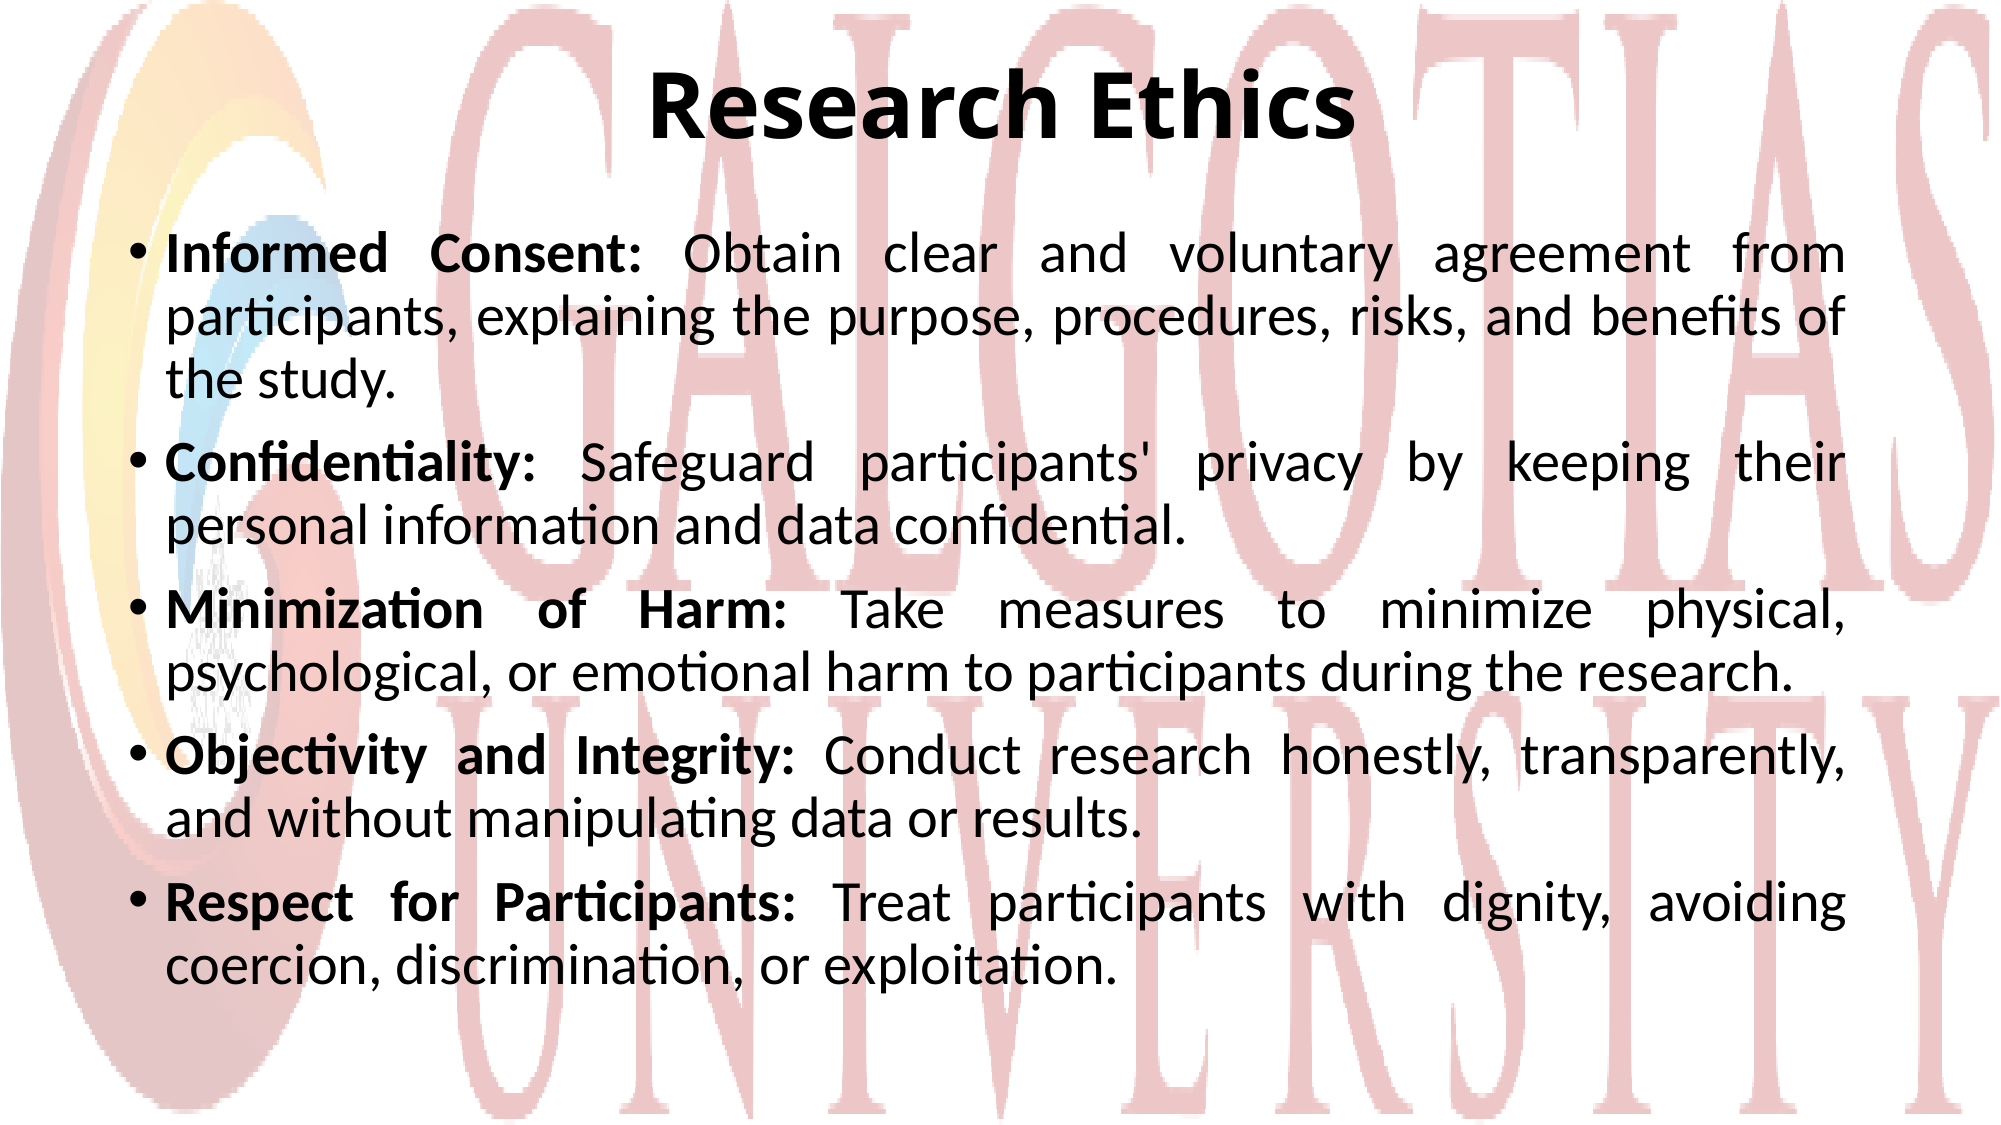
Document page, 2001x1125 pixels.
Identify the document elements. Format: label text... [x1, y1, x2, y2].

list Informed Consent: Obtain clear and voluntary agreement from participants, explaining the purpose, procedures, risks, and benefits of the study. Confidentiality: Safeguard participants' privacy by keeping their personal information and data confidential. Minimization of Harm: Take measures to minimize physical, psychological, or emotional harm to participants during the research. Objectivity and Integrity: Conduct research honestly, transparently, and without manipulating data or results. Respect for Participants: Treat participants with dignity, avoiding coercion, discrimination, or exploitation. [113, 214, 1863, 1014]
title Research Ethics [139, 0, 1865, 218]
